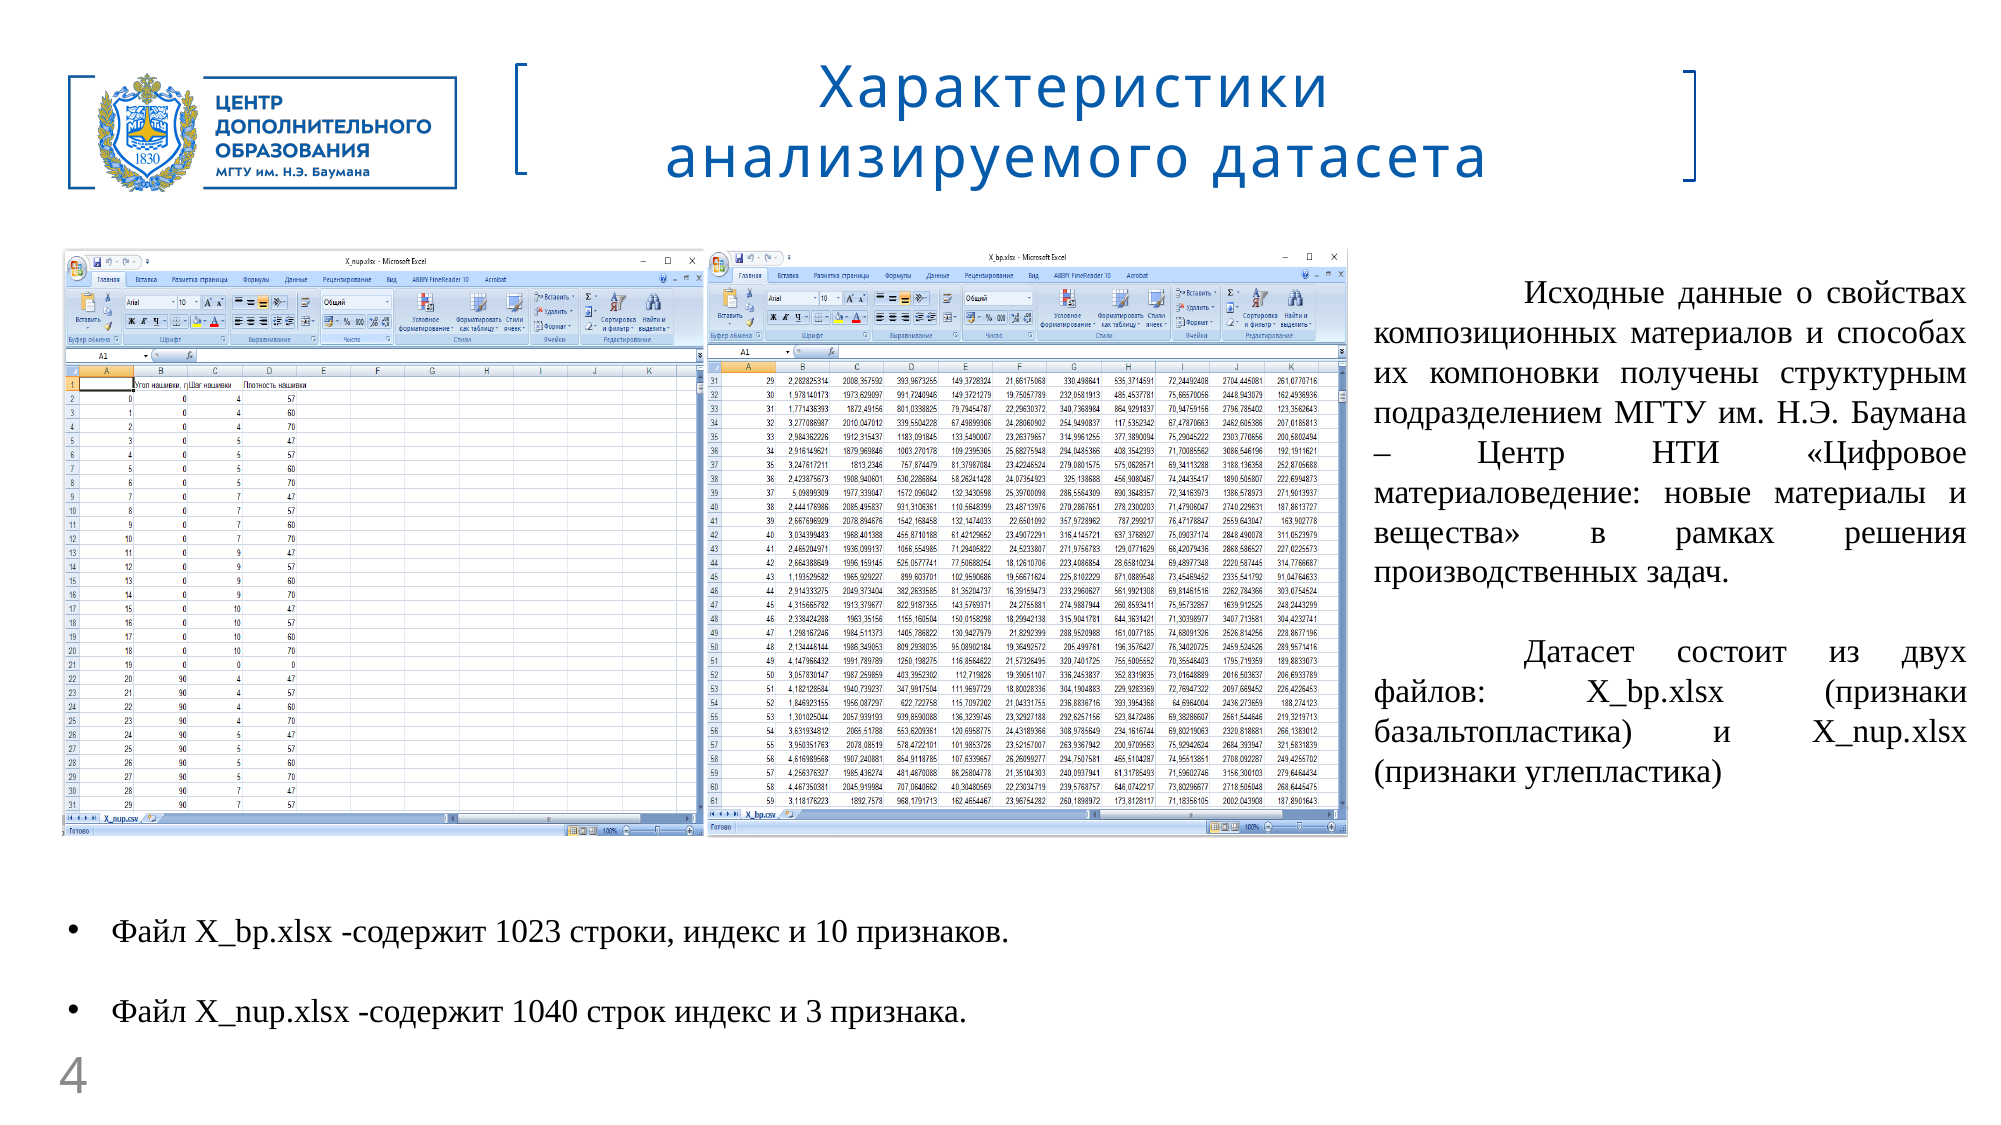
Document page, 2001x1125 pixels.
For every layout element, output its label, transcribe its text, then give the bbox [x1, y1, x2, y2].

text_box Файл X_bp.xlsx -содержит 1023 строки, индекс и 10 признаков. Файл X_nup.xlsx -содержит 1040 строк индекс и 3 признака. [52, 901, 1165, 1077]
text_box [516, 63, 1696, 181]
text_box Исходные данные о свойствах композиционных материалов и способах их компоновки получены структурным подразделением МГТУ им. Н.Э. Баумана – Центр НТИ «Цифровое материаловедение: новые материалы и вещества» в рамках решения производственных задач. Датасет состоит из двух файлов: X_bp.xlsx (признаки базальтопластика) и Х_nup.xlsx (признаки углепластика) [1361, 263, 1981, 979]
picture [68, 73, 457, 192]
slide_number 4 [44, 1055, 139, 1101]
picture [62, 248, 1349, 840]
